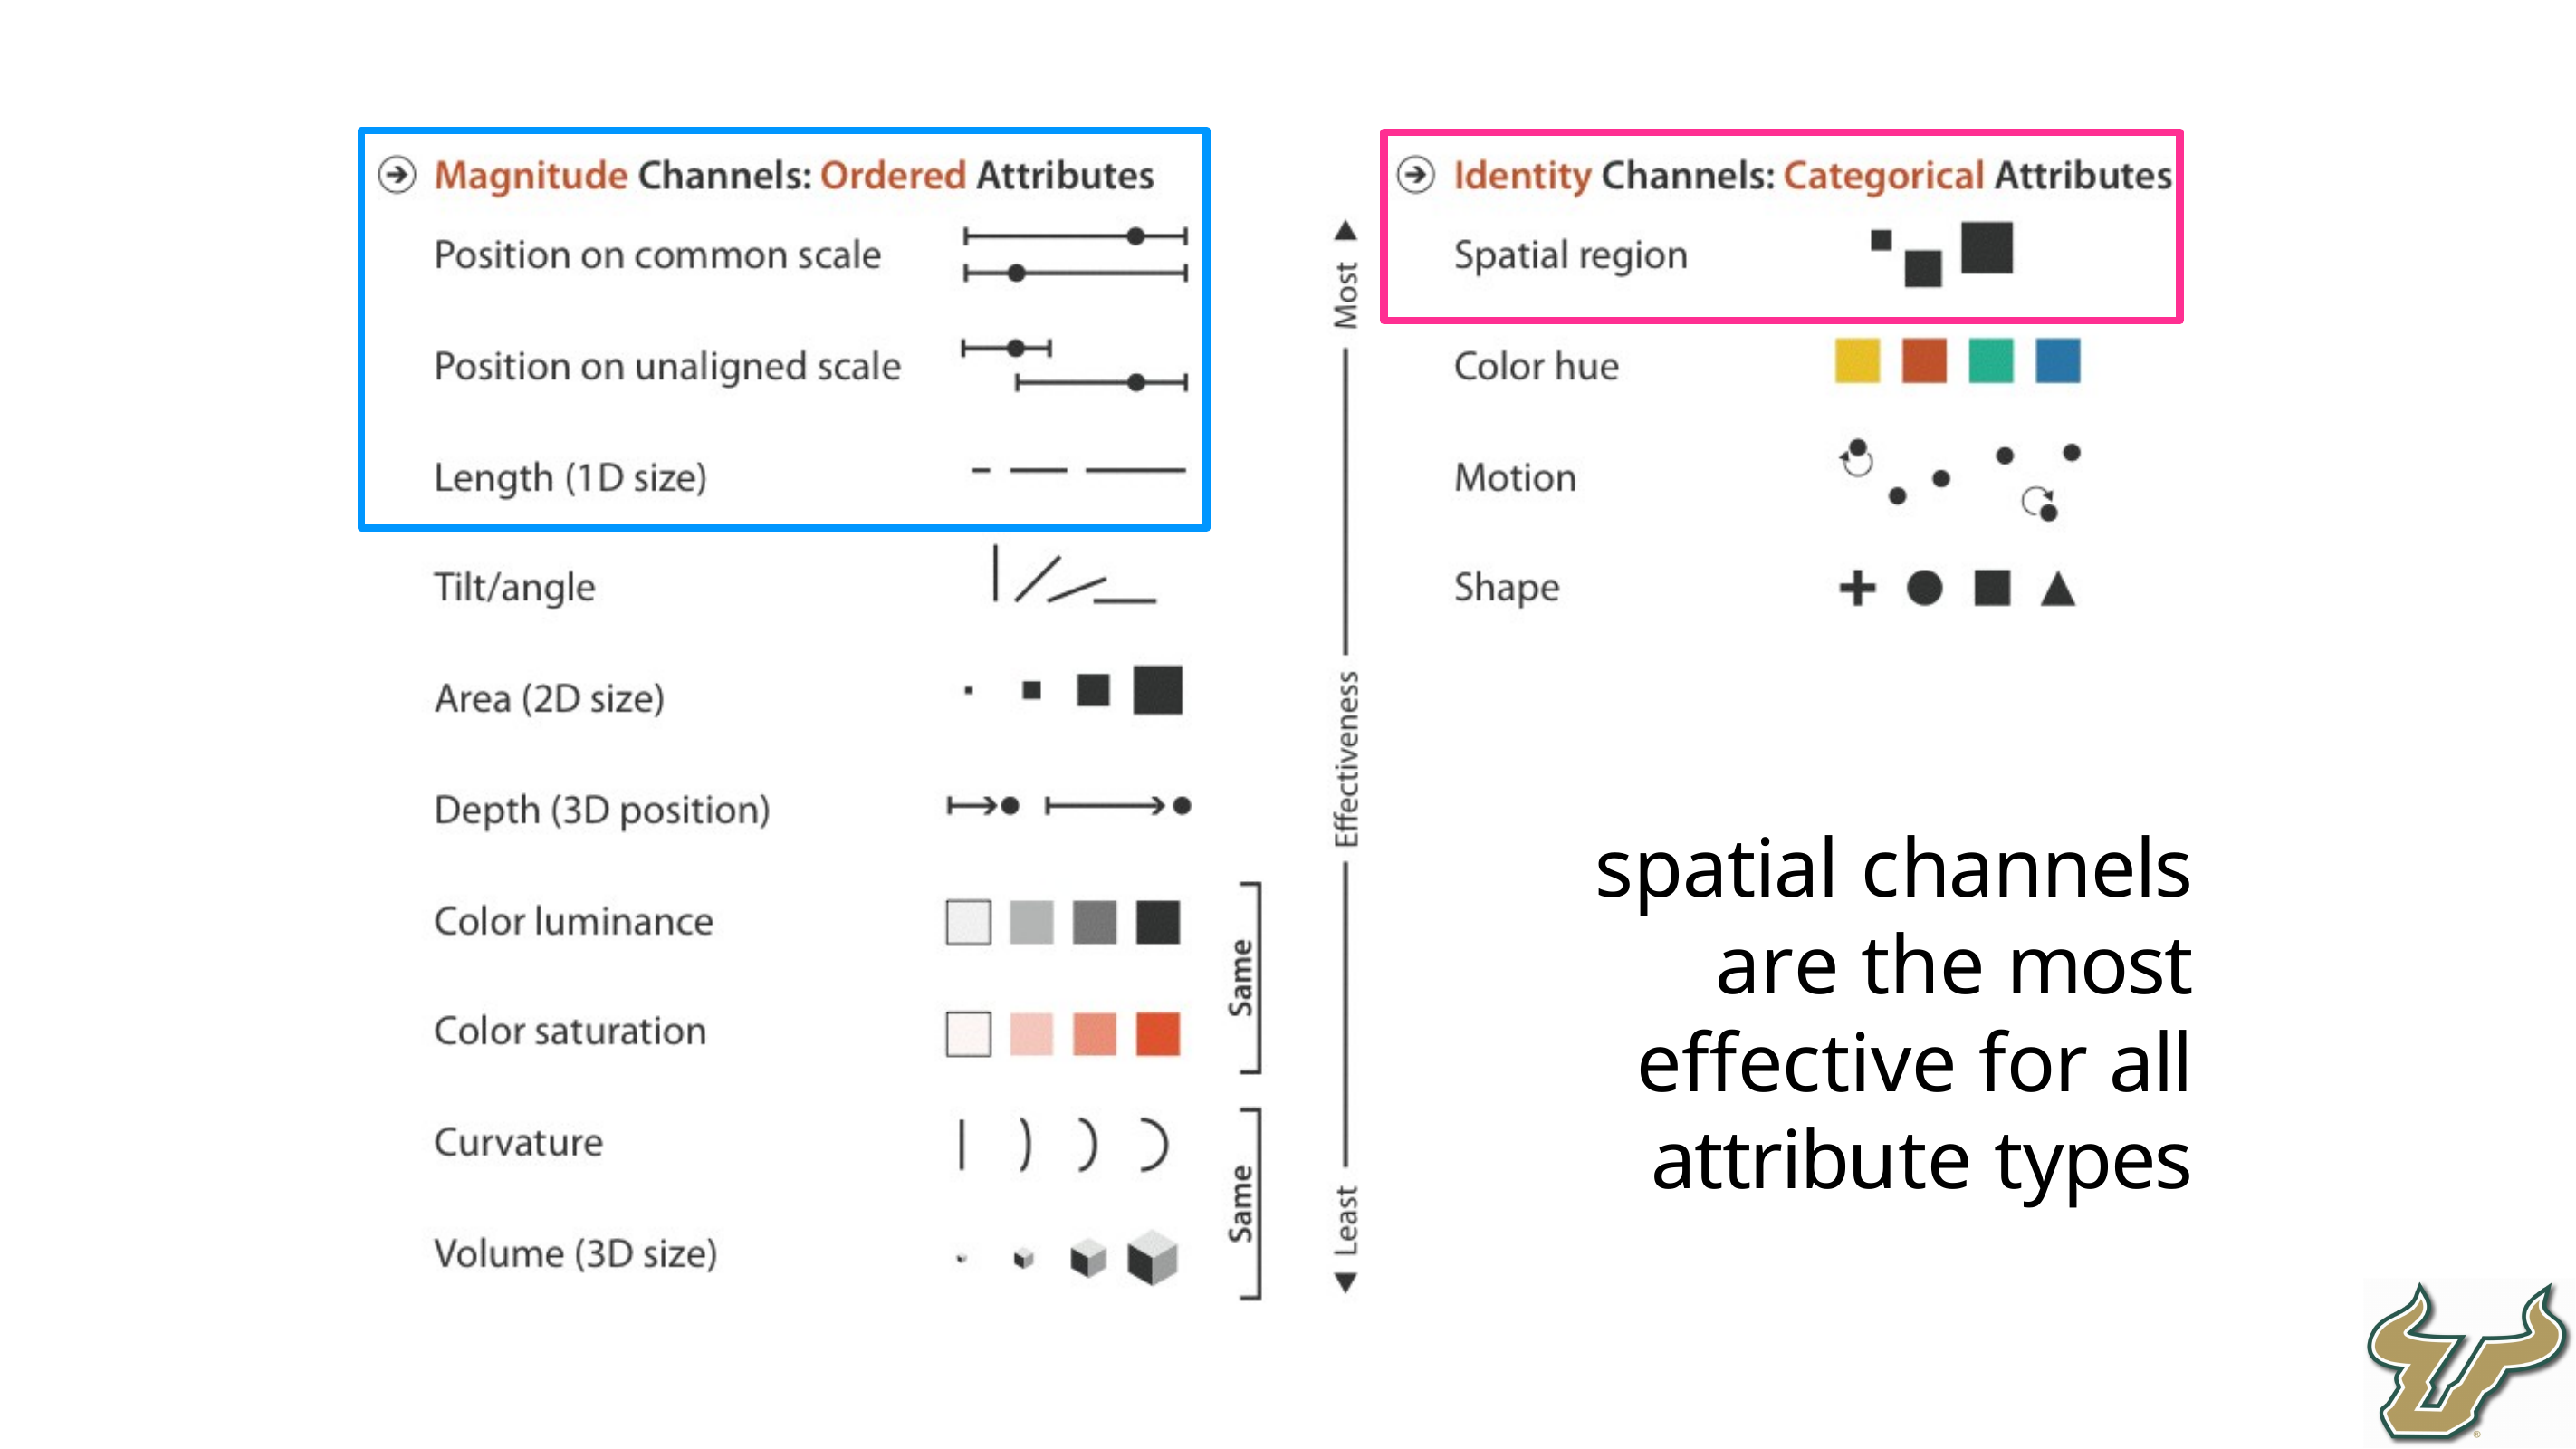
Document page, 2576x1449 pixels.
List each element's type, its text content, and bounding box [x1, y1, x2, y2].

list spatial channels are the most eﬀective for all attribute types [1457, 735, 2207, 1286]
text_box [1384, 131, 2180, 321]
picture [2363, 1278, 2576, 1448]
text_box [361, 130, 1207, 529]
text_box [347, 125, 2228, 1324]
